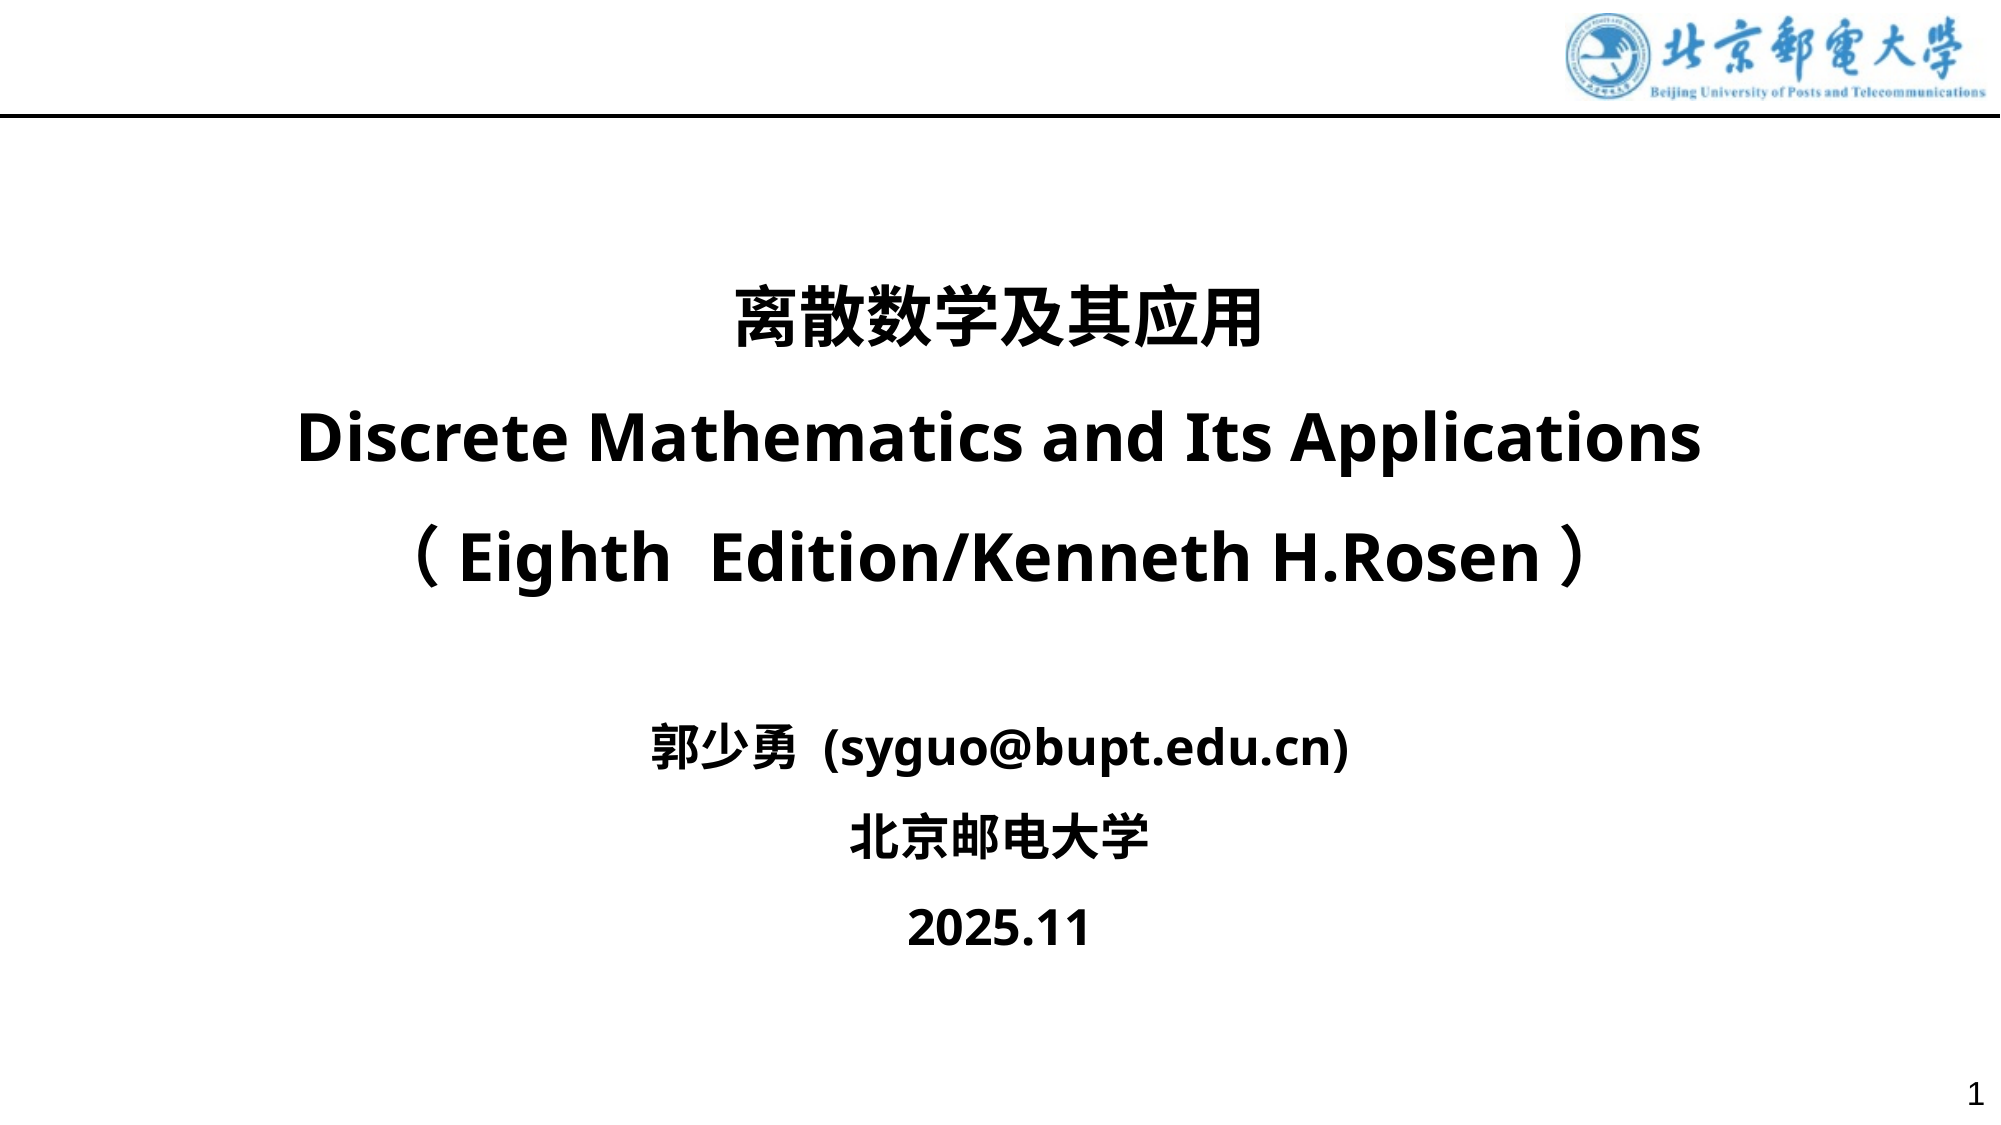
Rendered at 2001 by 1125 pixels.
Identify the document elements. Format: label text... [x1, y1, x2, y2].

picture [1565, 13, 1988, 101]
title 离散数学及其应用 Discrete Mathematics and Its Applications （Eighth Edition/Kenneth H.Rosen） 郭少勇 (syguo@bupt.edu.cn) 北京邮电大学 2025.11 [99, 149, 1900, 1043]
